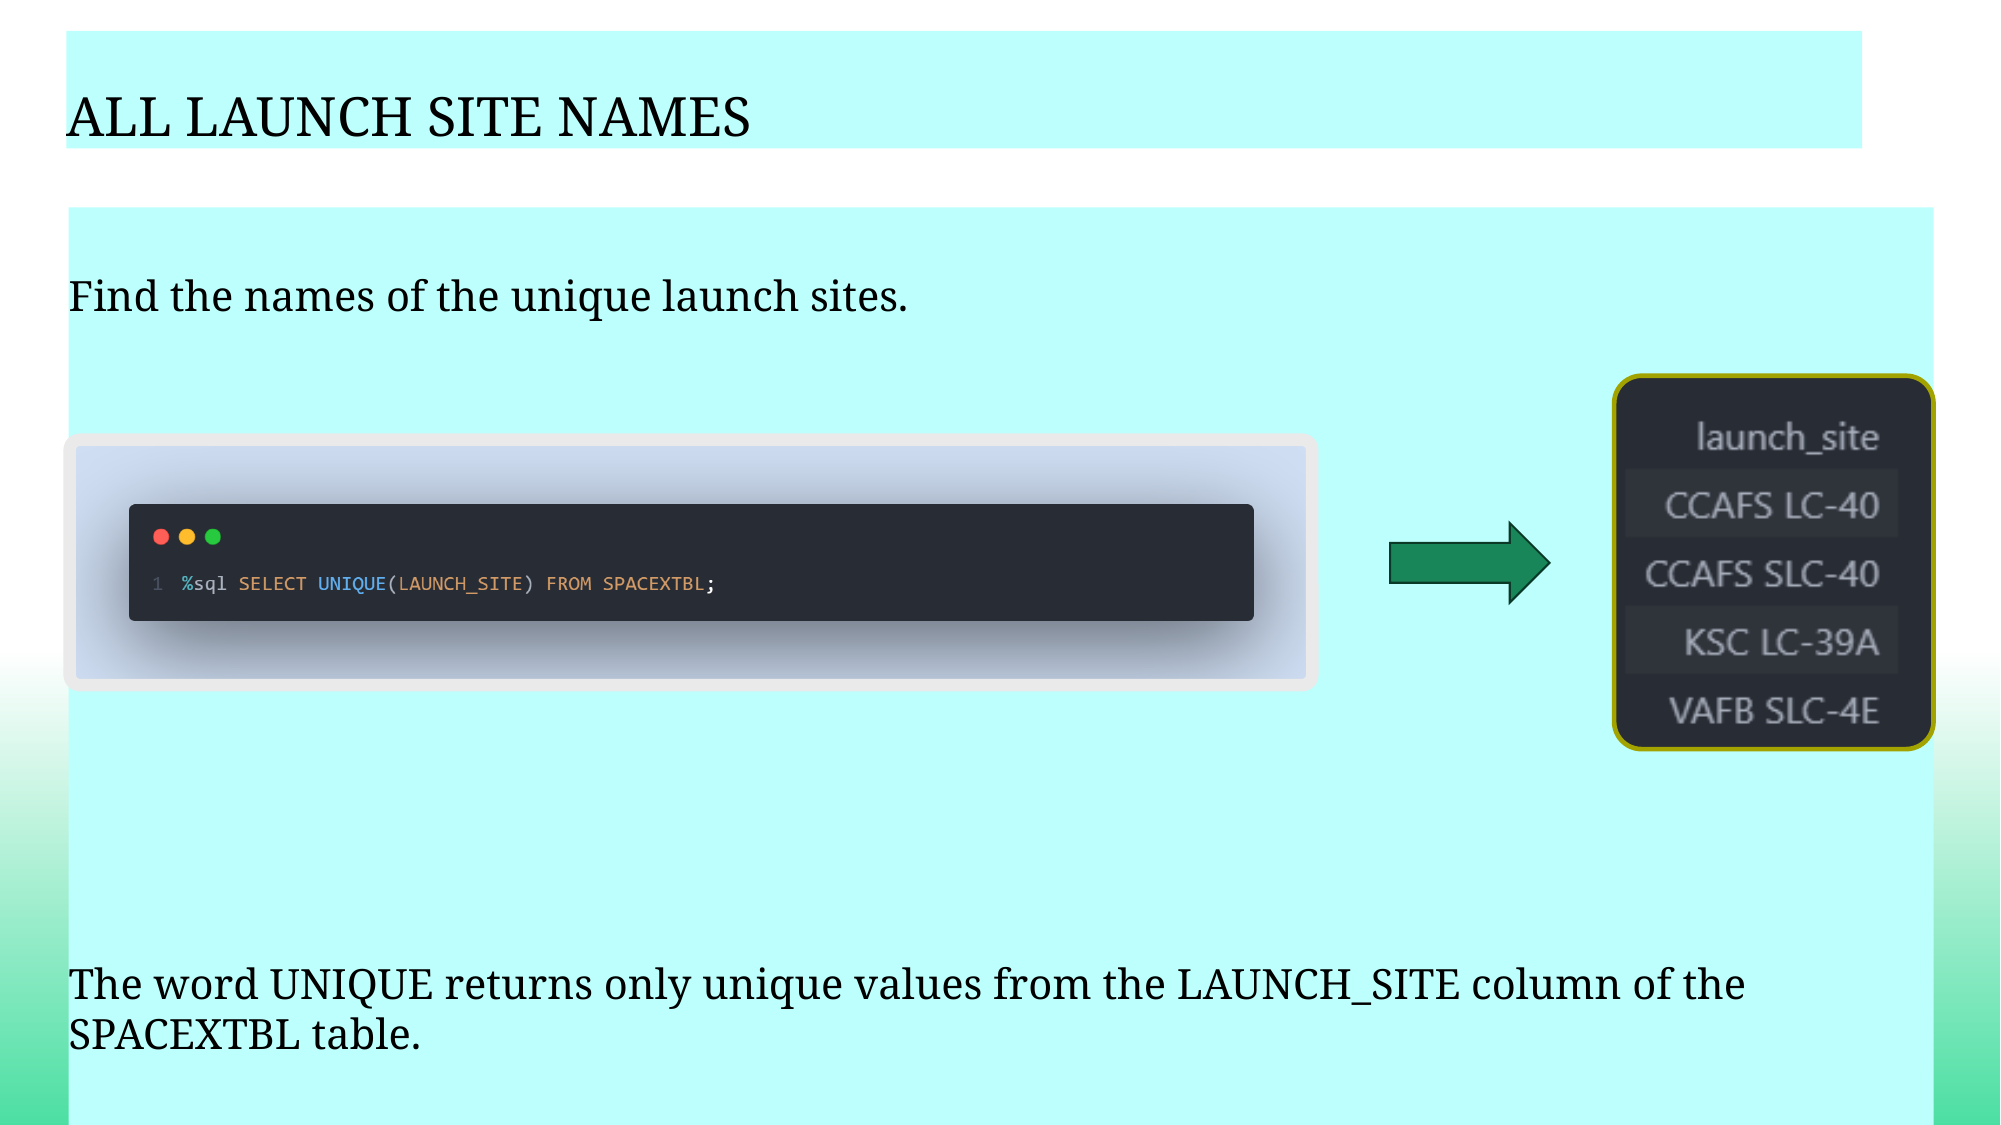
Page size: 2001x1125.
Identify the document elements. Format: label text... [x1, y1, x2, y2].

text_box All Launch Site Names [66, 30, 1863, 149]
picture [69, 439, 1313, 686]
picture [1614, 375, 1934, 750]
text_box Find the names of the unique launch sites. The word UNIQUE returns only unique values from the LAUNCH_SITE column of the SPACEXTBL table. [68, 207, 1934, 1125]
text_box [1389, 520, 1552, 606]
